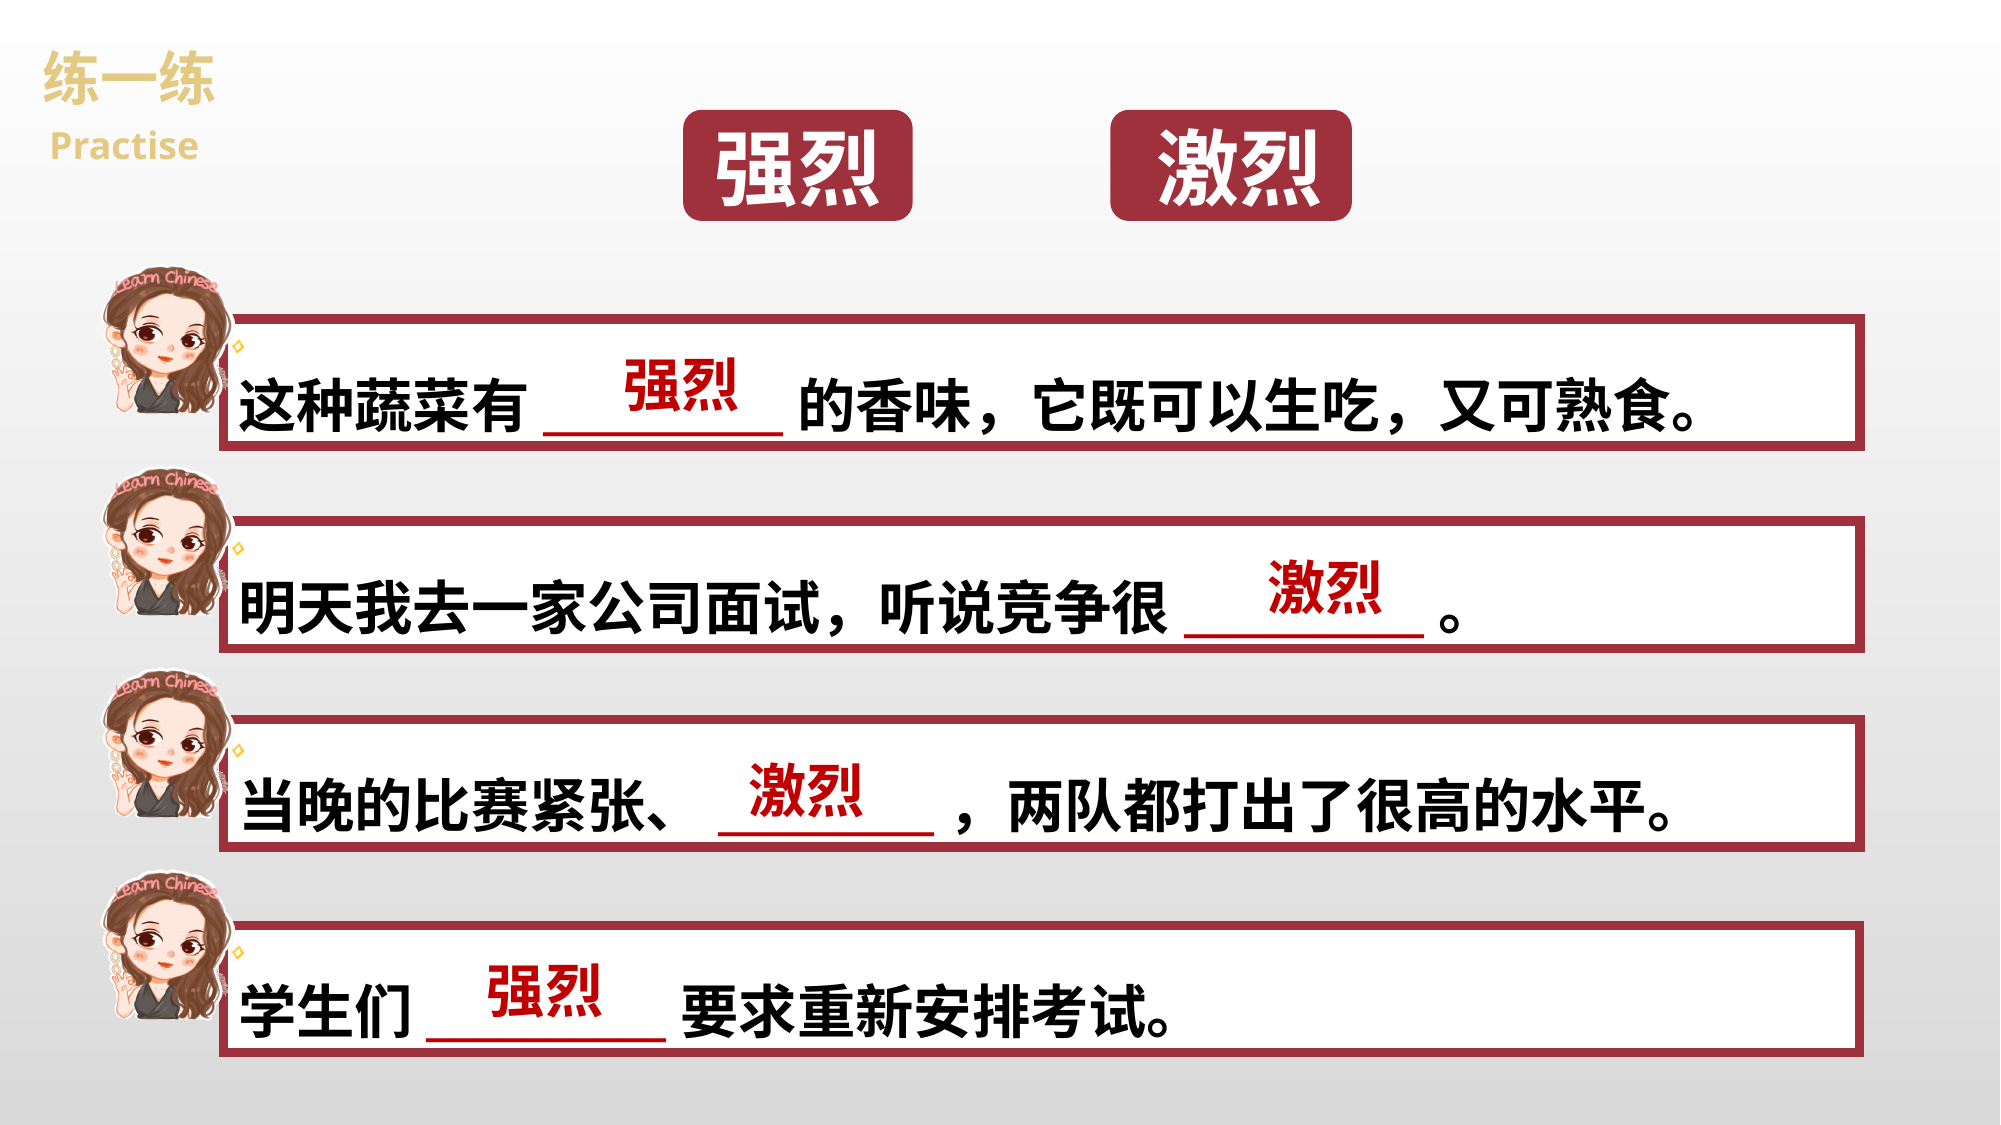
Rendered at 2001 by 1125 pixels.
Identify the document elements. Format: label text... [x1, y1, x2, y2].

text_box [1110, 108, 1352, 225]
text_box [47, 243, 1860, 447]
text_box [47, 447, 1860, 647]
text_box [47, 849, 1860, 1053]
text_box Practise [34, 115, 215, 175]
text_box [47, 647, 1860, 849]
text_box 练一练 [27, 35, 233, 120]
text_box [683, 108, 914, 225]
